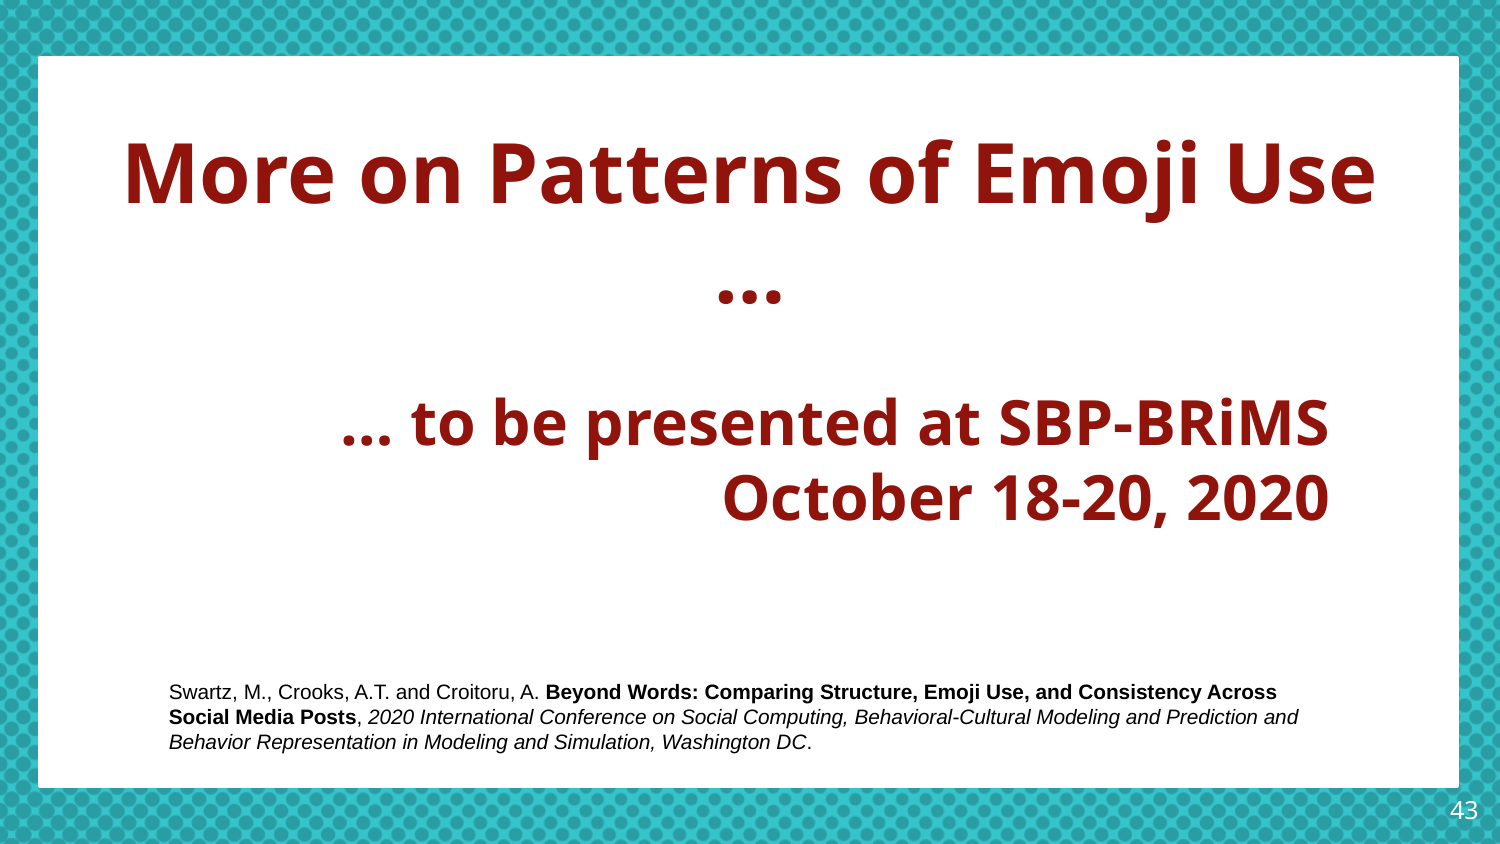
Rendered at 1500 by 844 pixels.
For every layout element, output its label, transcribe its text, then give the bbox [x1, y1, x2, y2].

text_box [38, 56, 1459, 788]
text_box More on Patterns of Emoji Use … [69, 82, 1431, 335]
text_box … to be presented at SBP-BRiMS October 18-20, 2020 [287, 421, 1346, 548]
text_box Swartz, M., Crooks, A.T. and Croitoru, A. Beyond Words: Comparing Structure, Emoji Use, and Consistency Across Social Media Posts, 2020 International Conference on Social Computing, Behavioral-Cultural Modeling and Prediction and Behavior Representation in Modeling and Simulation, Washington DC. [154, 670, 1346, 761]
slide_number 43 [1403, 779, 1494, 844]
